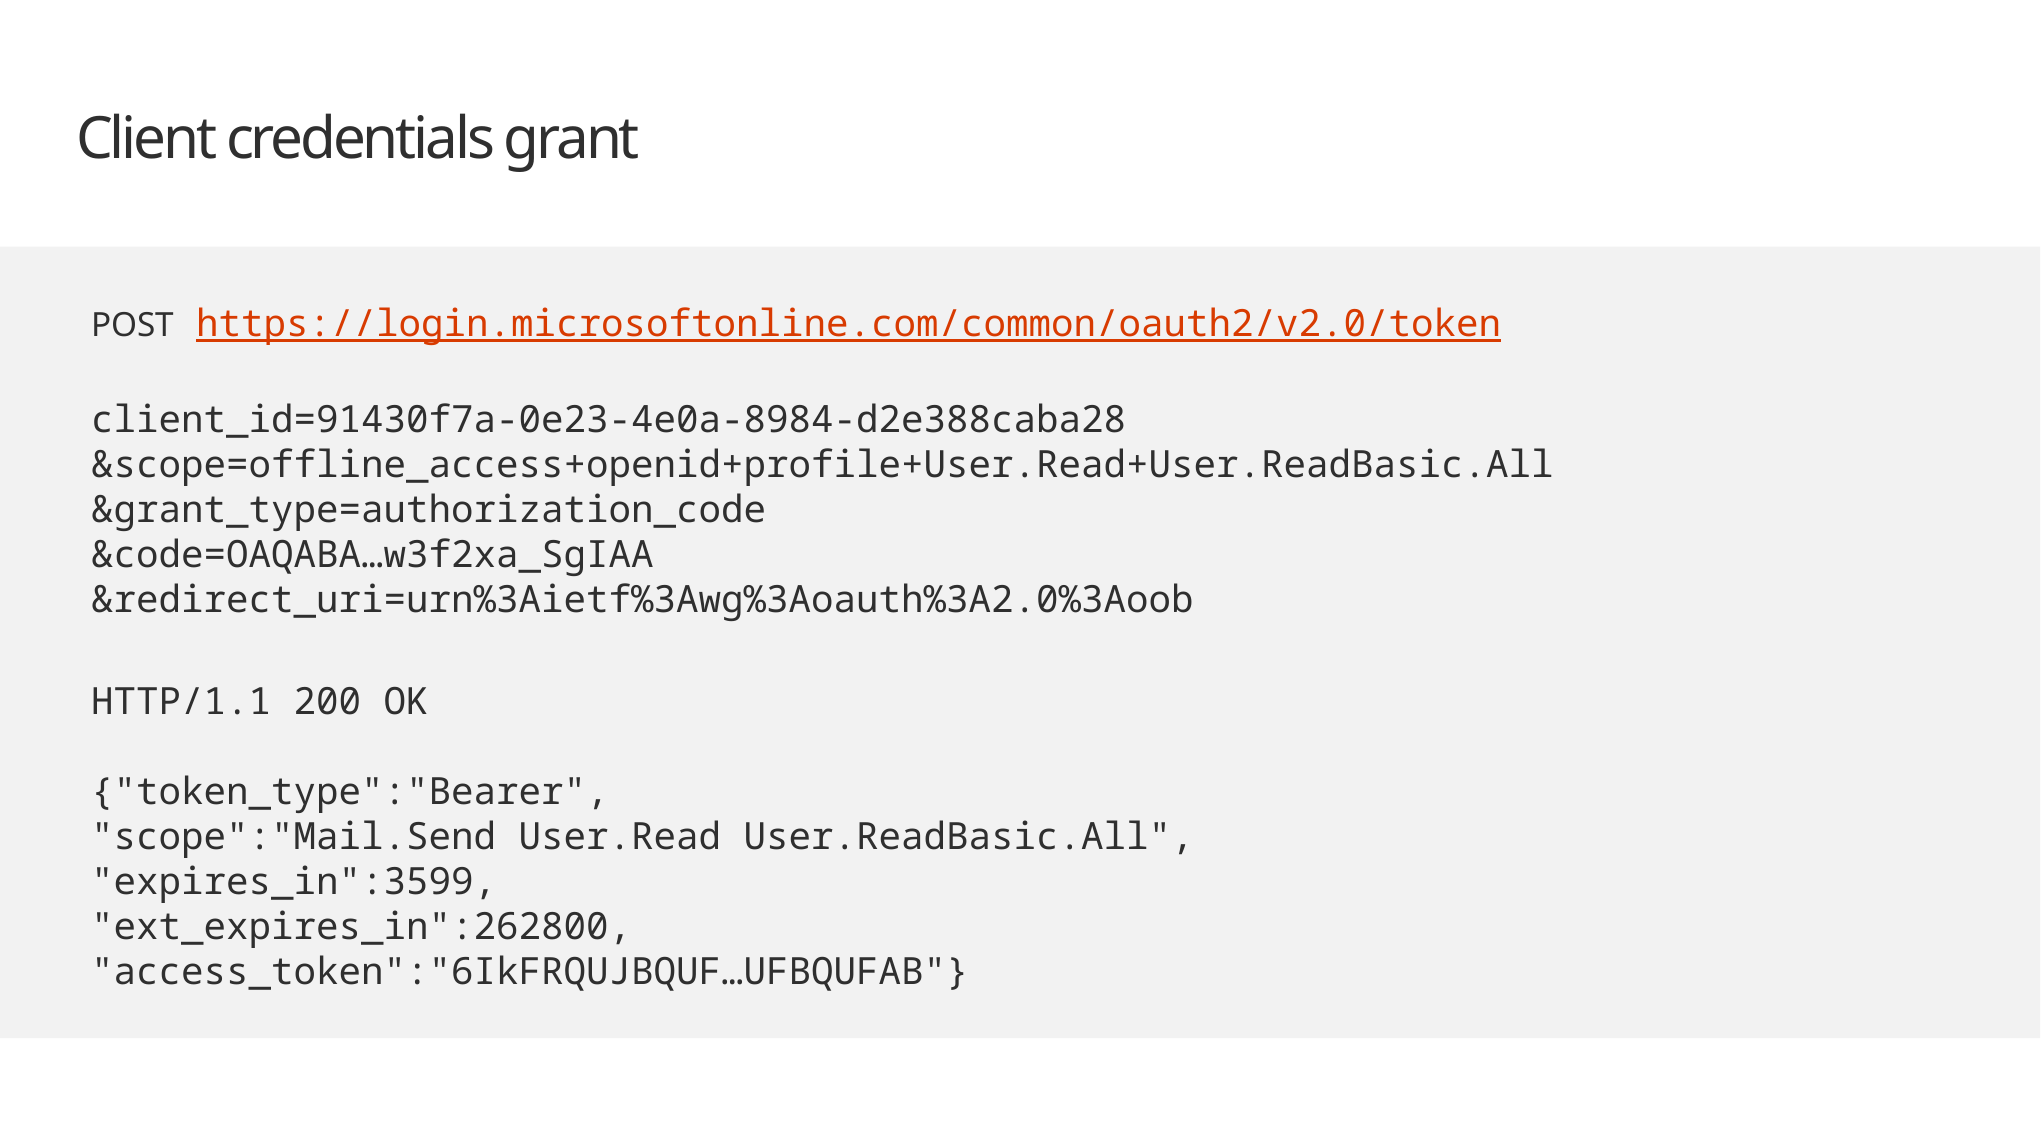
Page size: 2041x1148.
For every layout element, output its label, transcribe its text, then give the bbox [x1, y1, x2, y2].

text_box HTTP/1.1 200 OK {"token_type":"Bearer", "scope":"Mail.Send User.Read User.ReadBasic.All", "expires_in":3599, "ext_expires_in":262800, "access_token":"6IkFRQUJBQUF…UFBQUFAB"} [76, 669, 1735, 1000]
title Client credentials grant [76, 103, 1969, 172]
text_box [0, 246, 2041, 1039]
text_box POST https://login.microsoftonline.com/common/oauth2/v2.0/token client_id=91430f7a-0e23-4e0a-8984-d2e388caba28 &scope=offline_access+openid+profile+User.Read+User.ReadBasic.All &grant_type=authorization_code &code=OAQABA…w3f2xa_SgIAA &redirect_uri=urn%3Aietf%3Awg%3Aoauth%3A2.0%3Aoob [76, 291, 1735, 628]
